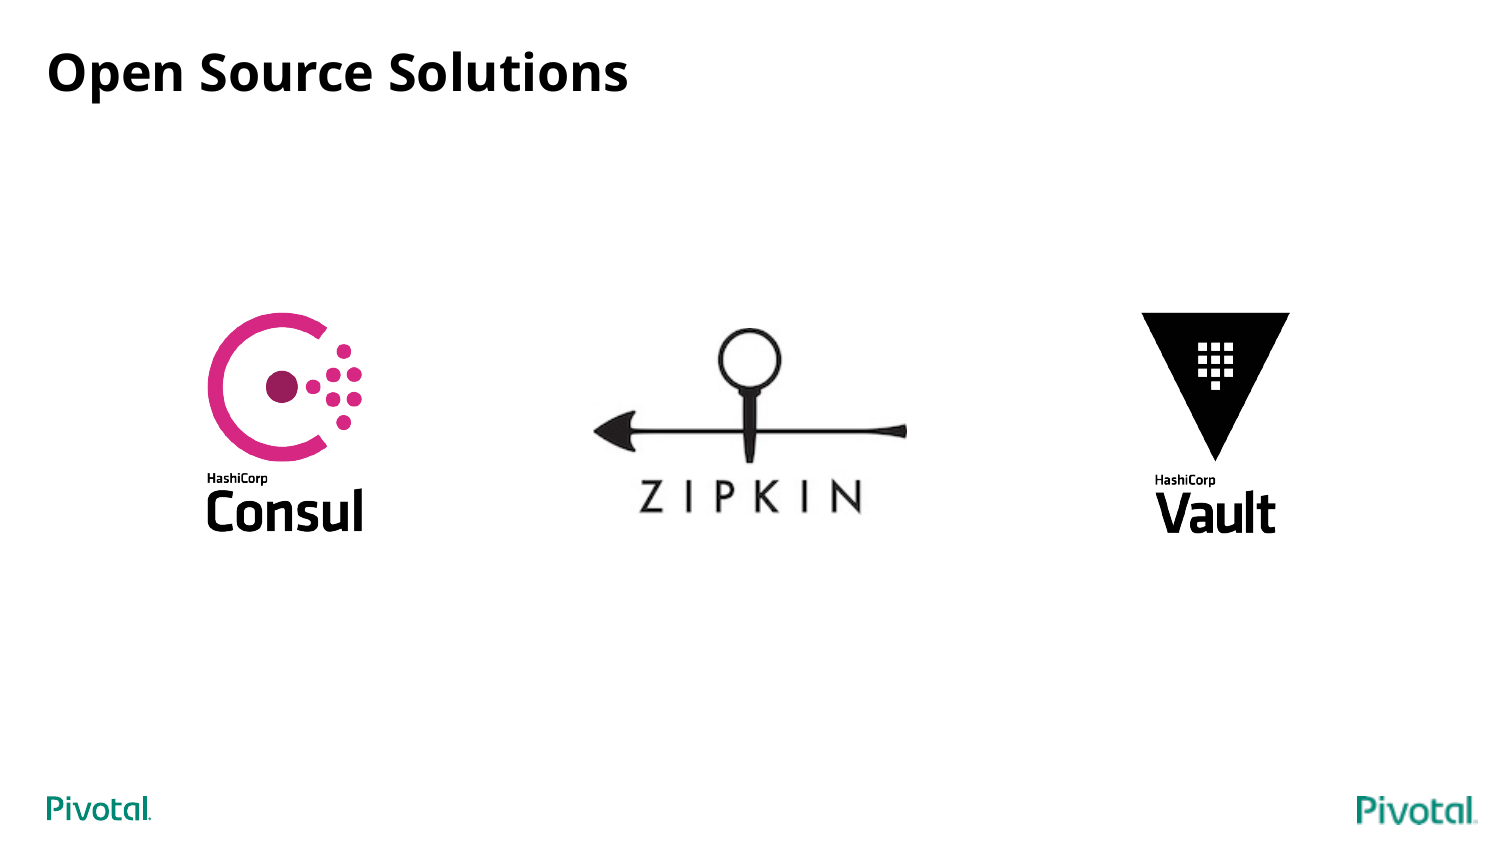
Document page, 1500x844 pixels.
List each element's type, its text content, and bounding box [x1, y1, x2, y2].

picture [1059, 265, 1373, 579]
picture [1357, 796, 1478, 825]
picture [127, 265, 441, 579]
title Open Source Solutions [31, 24, 1453, 90]
picture [593, 328, 907, 516]
